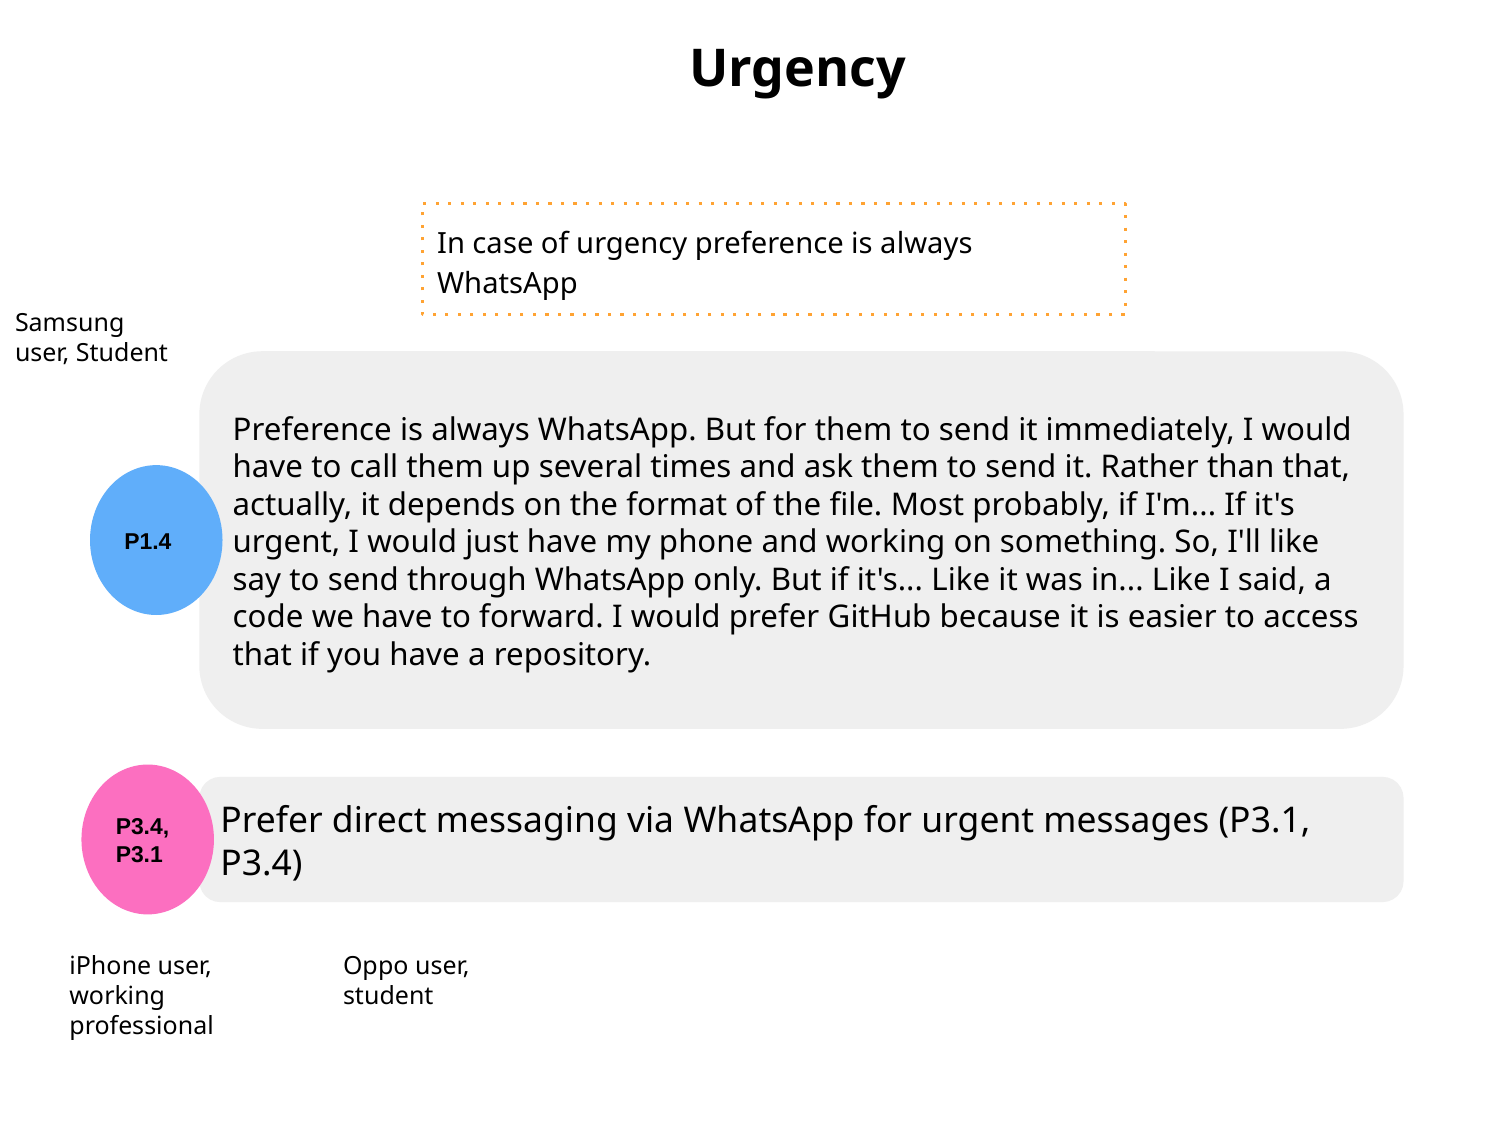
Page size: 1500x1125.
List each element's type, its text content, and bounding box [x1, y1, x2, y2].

title Urgency [674, 18, 922, 145]
text_box In case of urgency preference is always WhatsApp [422, 203, 1126, 289]
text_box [54, 764, 1404, 1026]
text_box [0, 291, 1404, 730]
